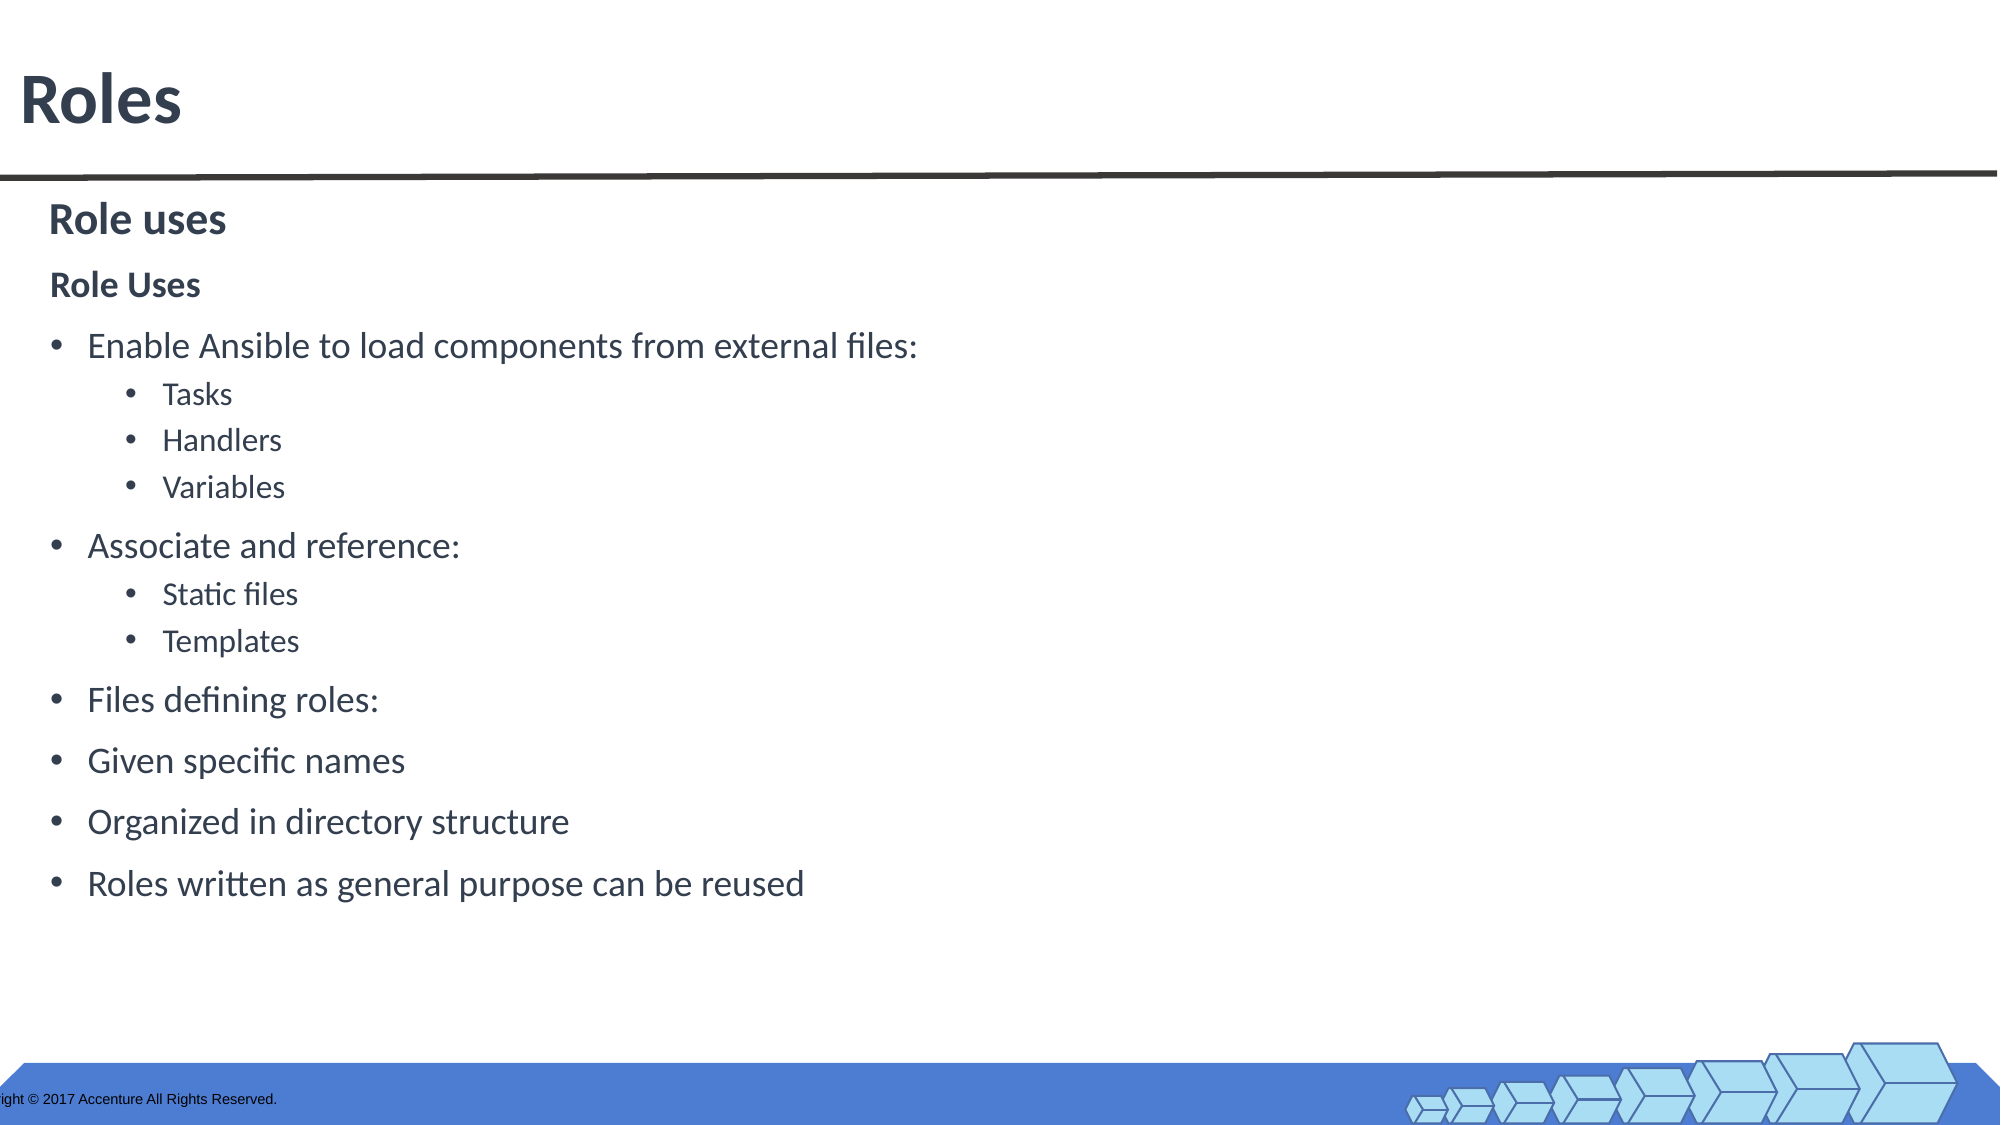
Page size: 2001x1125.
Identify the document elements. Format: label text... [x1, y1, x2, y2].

title Roles [5, 53, 2000, 147]
list Role Uses Enable Ansible to load components from external files: Tasks Handlers Variables Associate and reference: Static files Templates Files defining roles: Given specific names Organized in directory structure Roles written as general purpose can be reused [35, 257, 1895, 1042]
list Role uses [34, 188, 1896, 254]
